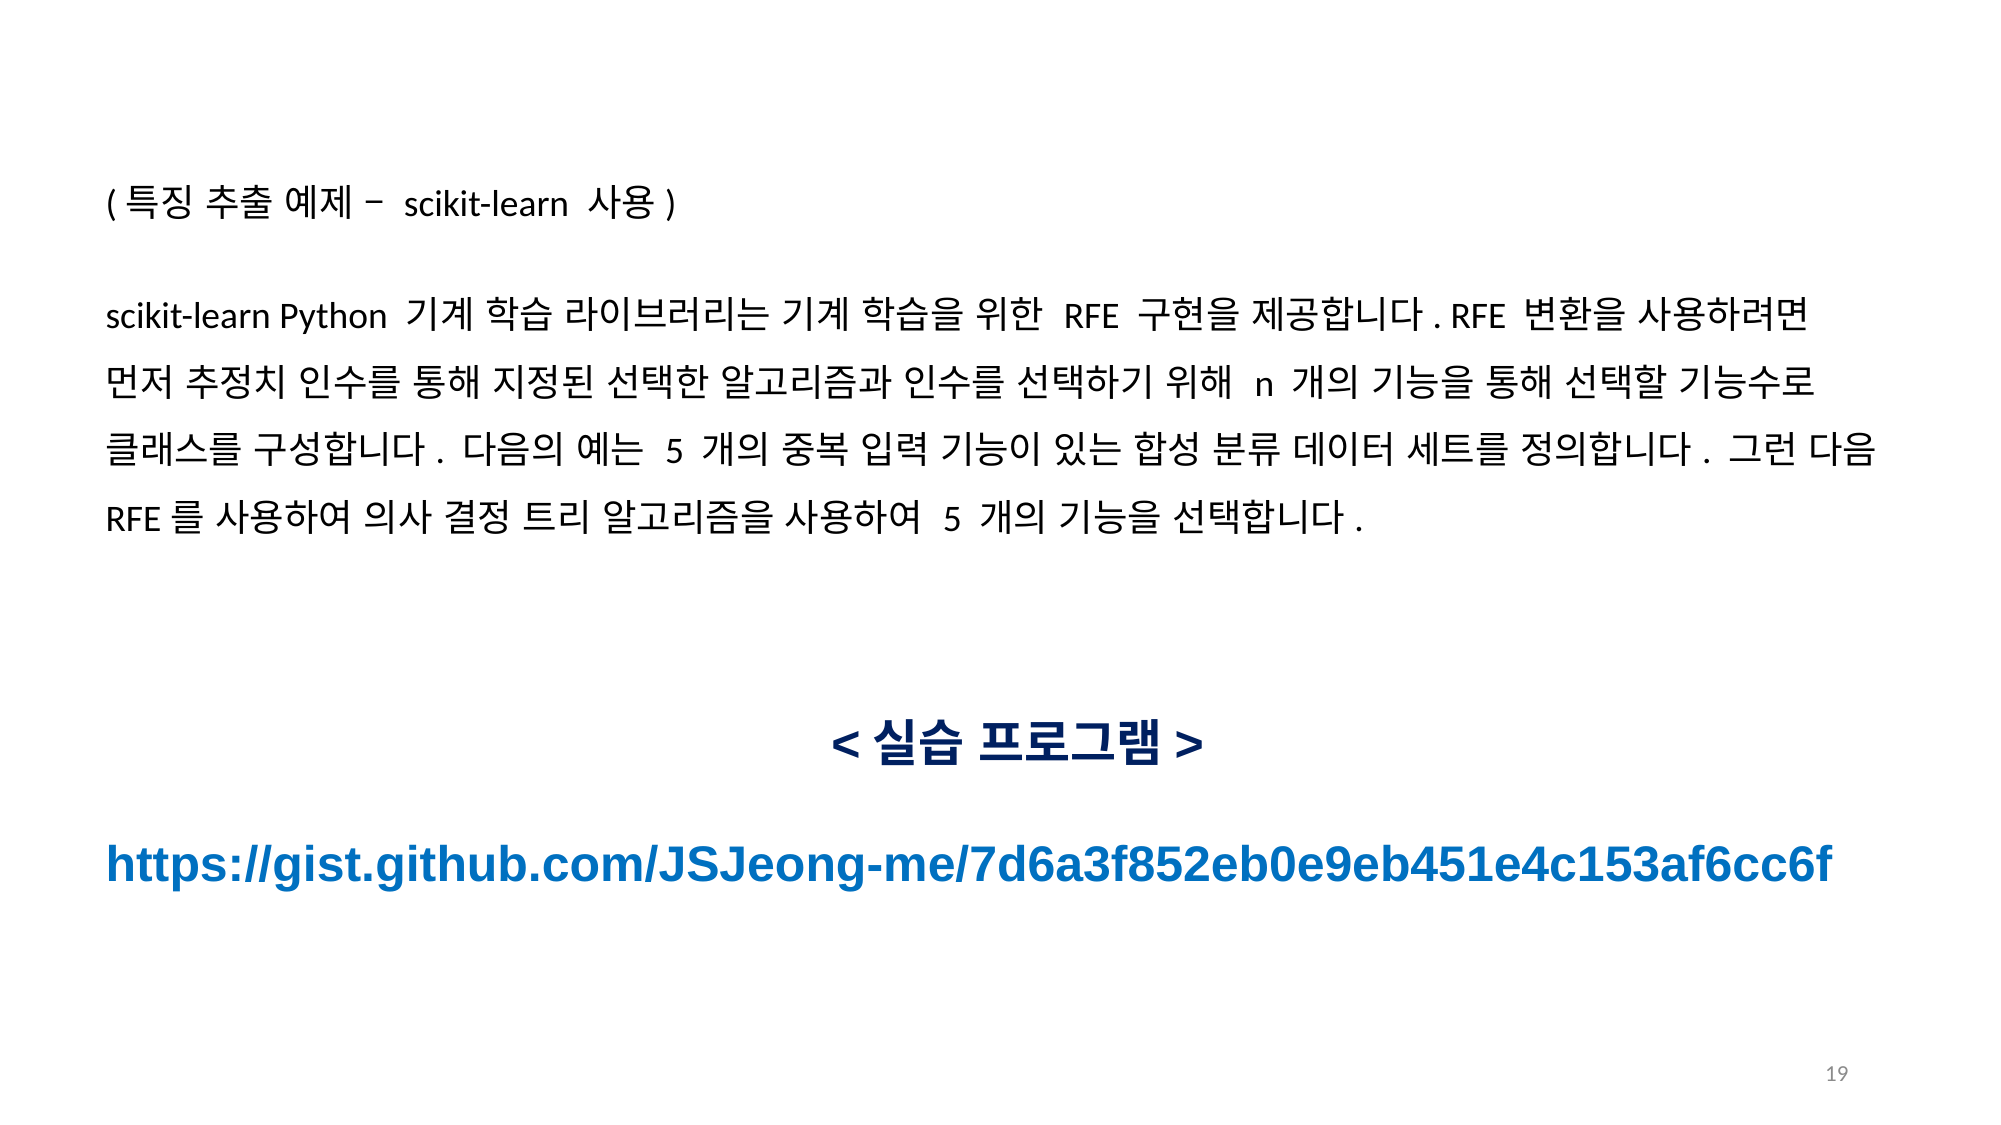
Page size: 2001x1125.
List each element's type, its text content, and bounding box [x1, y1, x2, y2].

text_box (특징 추출 예제 – scikit-learn 사용) scikit-learn Python 기계 학습 라이브러리는 기계 학습을 위한 RFE 구현을 제공합니다. RFE 변환을 사용하려면 먼저 추정치 인수를 통해 지정된 선택한 알고리즘과 인수를 선택하기 위해 n 개의 기능을 통해 선택할 기능수로 클래스를 구성합니다. 다음의 예는 5 개의 중복 입력 기능이 있는 합성 분류 데이터 세트를 정의합니다. 그런 다음 RFE를 사용하여 의사 결정 트리 알고리즘을 사용하여 5 개의 기능을 선택합니다. [90, 171, 1903, 547]
slide_number 18 [1413, 1042, 1864, 1103]
text_box <실습 프로그램> https://gist.github.com/JSJeong-me/7d6a3f852eb0e9eb451e4c153af6cc6f [90, 704, 1945, 899]
